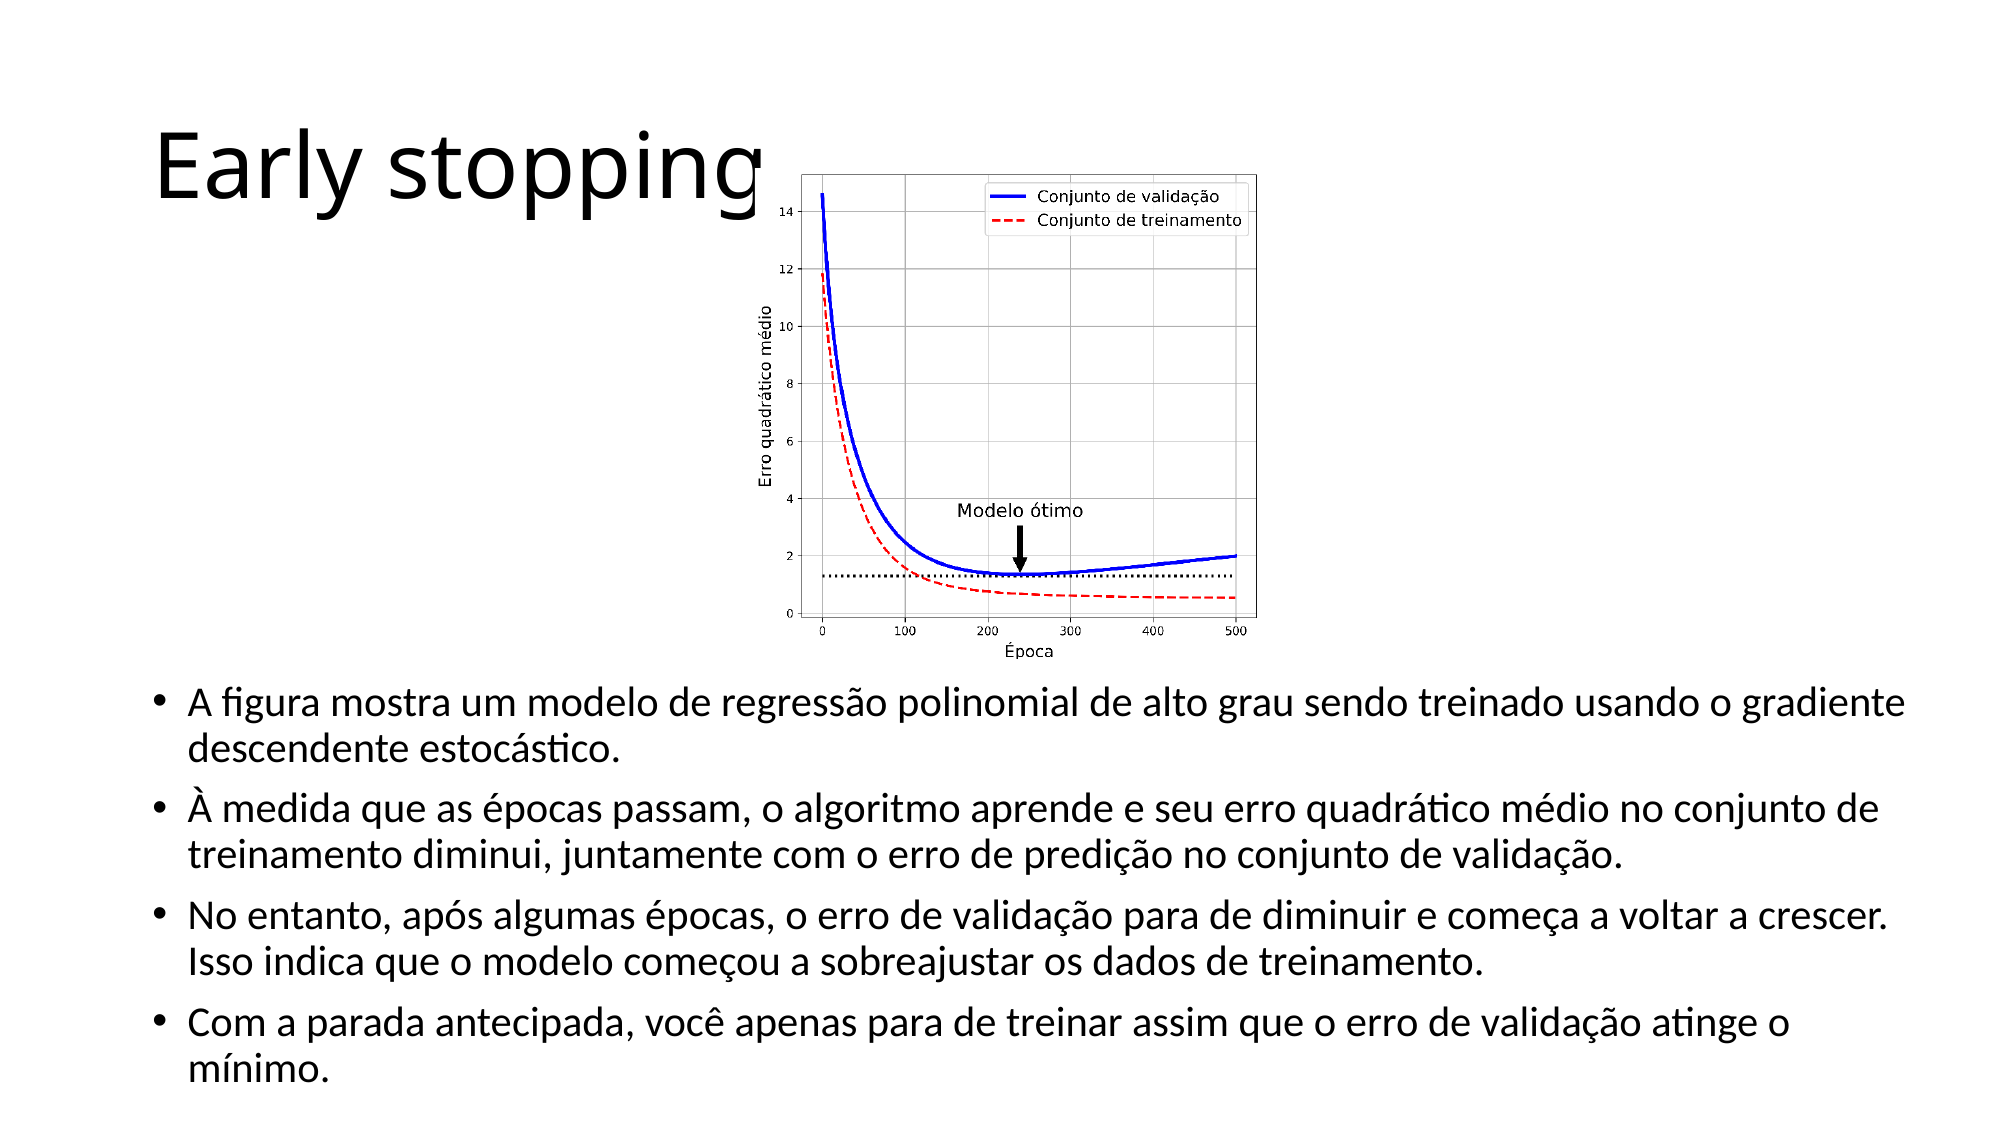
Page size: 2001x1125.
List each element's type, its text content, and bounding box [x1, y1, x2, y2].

title Early stopping [137, 59, 1863, 278]
picture [754, 168, 1261, 659]
list A figura mostra um modelo de regressão polinomial de alto grau sendo treinado usando o gradiente descendente estocástico. À medida que as épocas passam, o algoritmo aprende e seu erro quadrático médio no conjunto de treinamento diminui, juntamente com o erro de predição no conjunto de validação. No entanto, após algumas épocas, o erro de validação para de diminuir e começa a voltar a crescer. Isso indica que o modelo começou a sobreajustar os dados de treinamento. Com a parada antecipada, você apenas para de treinar assim que o erro de validação atinge o mínimo. [137, 672, 1933, 1099]
